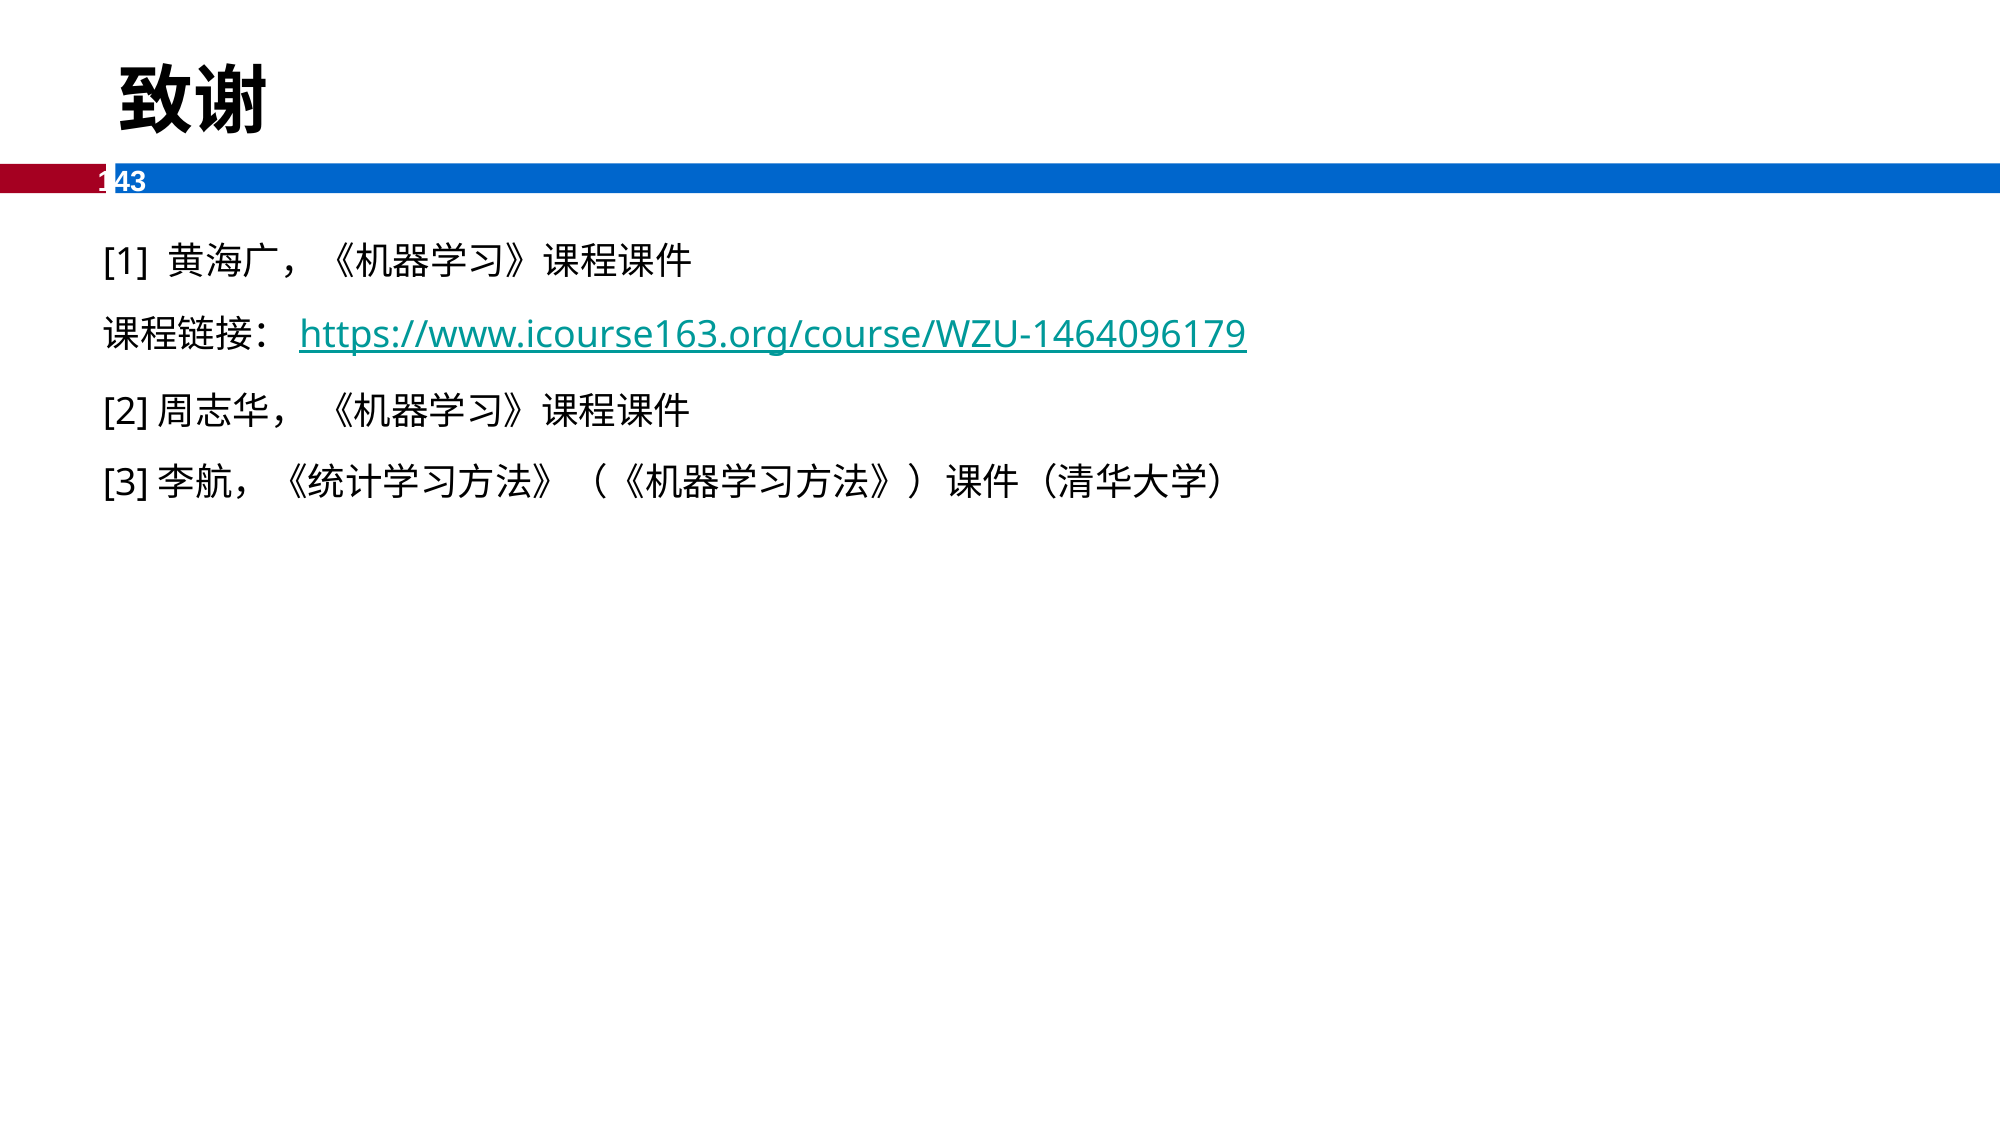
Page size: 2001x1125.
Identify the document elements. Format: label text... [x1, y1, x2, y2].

text_box 致谢 [103, 43, 1269, 216]
text_box [1] 黄海广，《机器学习》课程课件 课程链接：https://www.icourse163.org/course/WZU-1464096179 [2]周志华， 《机器学习》课程课件 [3]李航，《统计学习方法》（《机器学习方法》）课件（清华大学） [88, 216, 1859, 511]
